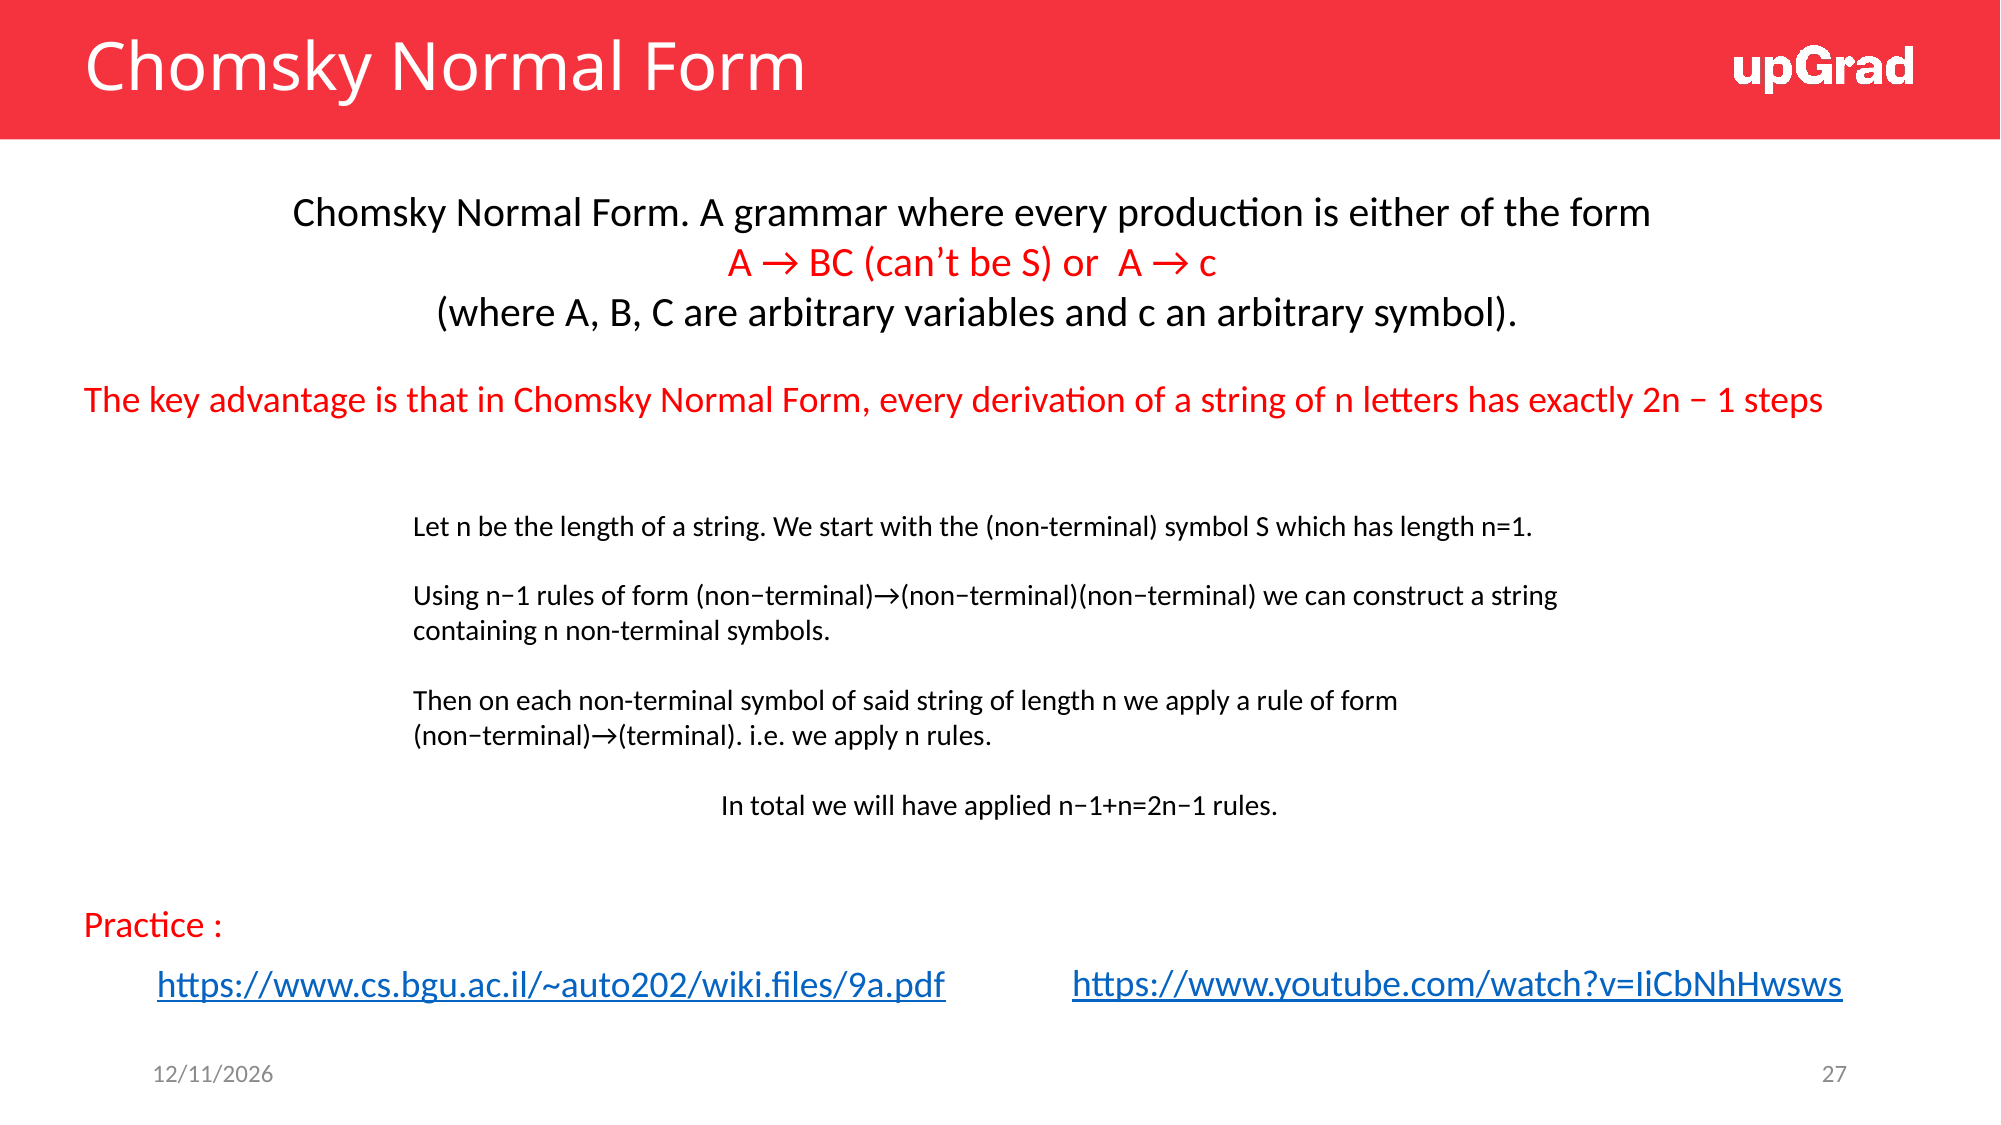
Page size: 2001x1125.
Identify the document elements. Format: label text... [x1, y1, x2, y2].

text_box https://www.youtube.com/watch?v=IiCbNhHwsws [1057, 951, 1858, 1012]
title Chomsky Normal Form [69, 26, 887, 111]
picture [1734, 45, 1913, 94]
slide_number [137, 1042, 588, 1103]
text_box The key advantage is that in Chomsky Normal Form, every derivation of a string of n letters has exactly 2n − 1 steps [69, 368, 1890, 428]
text_box Chomsky Normal Form. A grammar where every production is either of the form A → BC (can’t be S) or A → c (where A, B, C are arbitrary variables and c an arbitrary symbol). [114, 177, 1840, 343]
text_box https://www.cs.bgu.ac.il/~auto202/wiki.files/9a.pdf [142, 952, 961, 1013]
slide_number 27 [1412, 1042, 1863, 1103]
text_box Practice : [69, 892, 450, 953]
text_box Let n be the length of a string. We start with the (non-terminal) symbol S which has length n=1. Using n−1 rules of form (non−terminal)→(non−terminal)(non−terminal) we can construct a string containing n non-terminal symbols. Then on each non-terminal symbol of said string of length n we apply a rule of form (non−terminal)→(terminal). i.e. we apply n rules. In total we will have applied n−1+n=2n−1 rules. [398, 499, 1602, 829]
